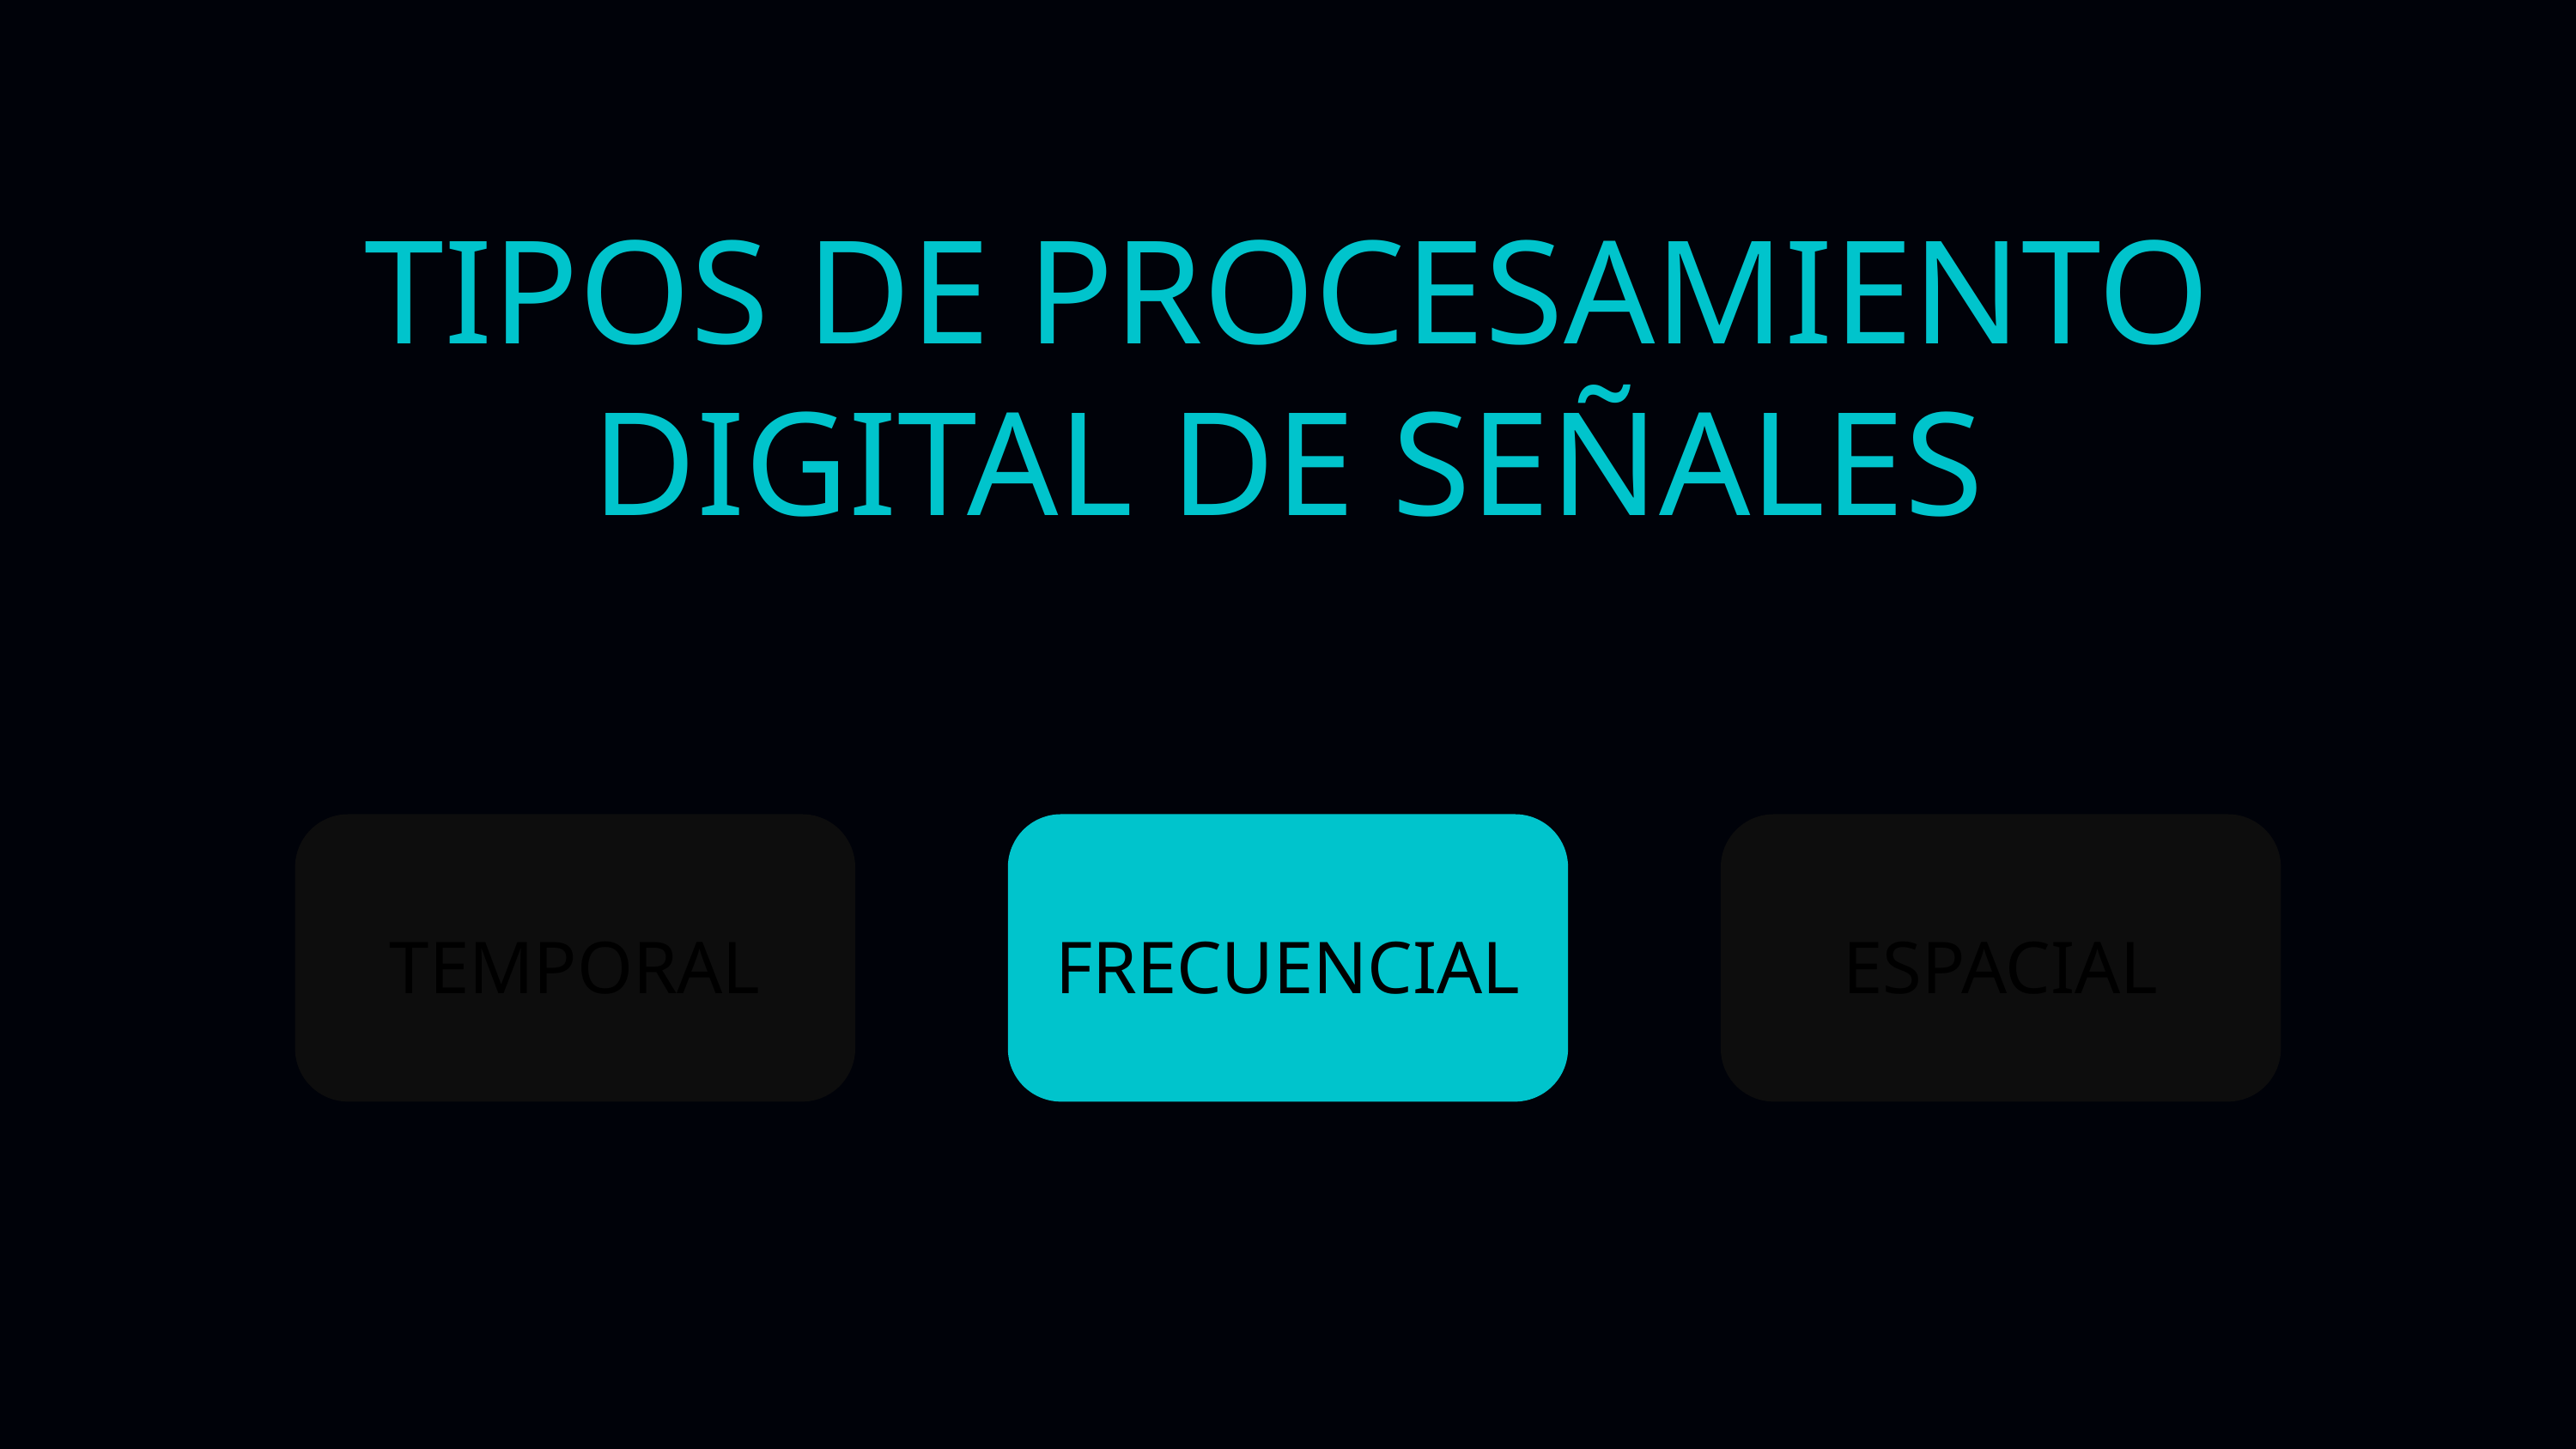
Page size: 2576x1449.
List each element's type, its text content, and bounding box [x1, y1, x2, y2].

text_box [295, 689, 2281, 1227]
text_box TIPOS DE PROCESAMIENTO DIGITAL DE SEÑALES [295, 200, 2281, 544]
